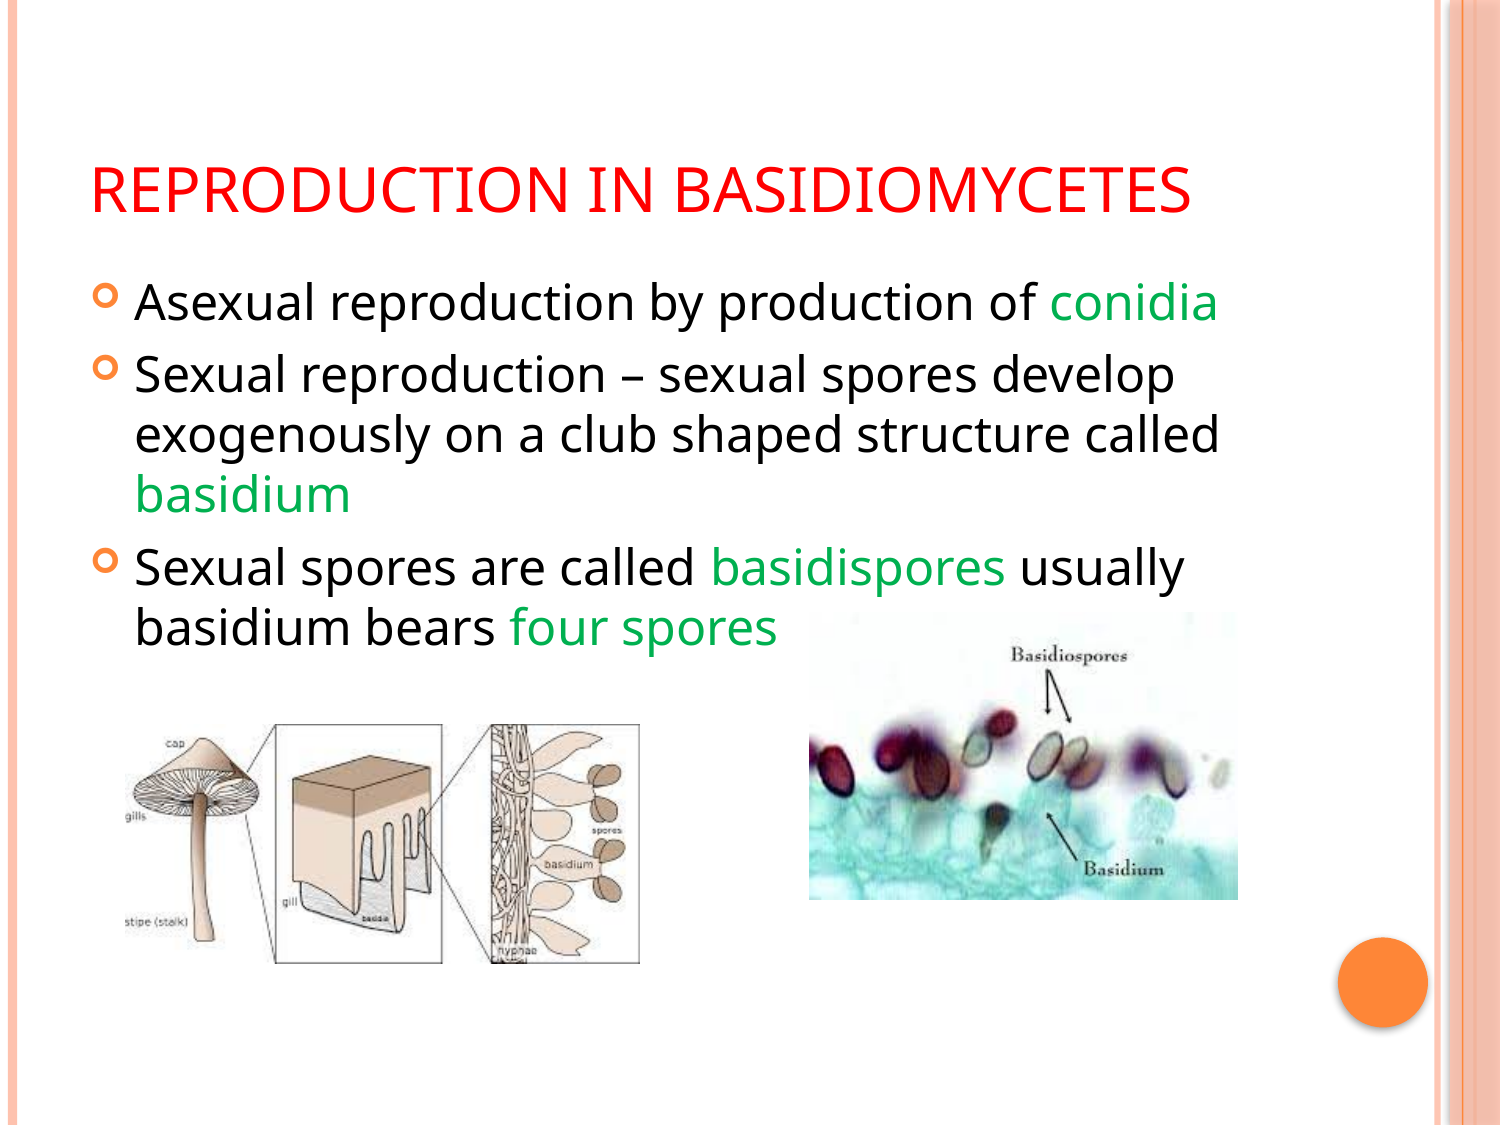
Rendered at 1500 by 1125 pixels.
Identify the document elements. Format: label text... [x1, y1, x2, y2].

picture [808, 611, 1238, 901]
title Reproduction in Basidiomycetes [75, 45, 1300, 233]
list Asexual reproduction by production of conidia Sexual reproduction – sexual spores develop exogenously on a club shaped structure called basidium Sexual spores are called basidispores usually basidium bears four spores [75, 262, 1300, 1062]
picture [124, 724, 640, 965]
